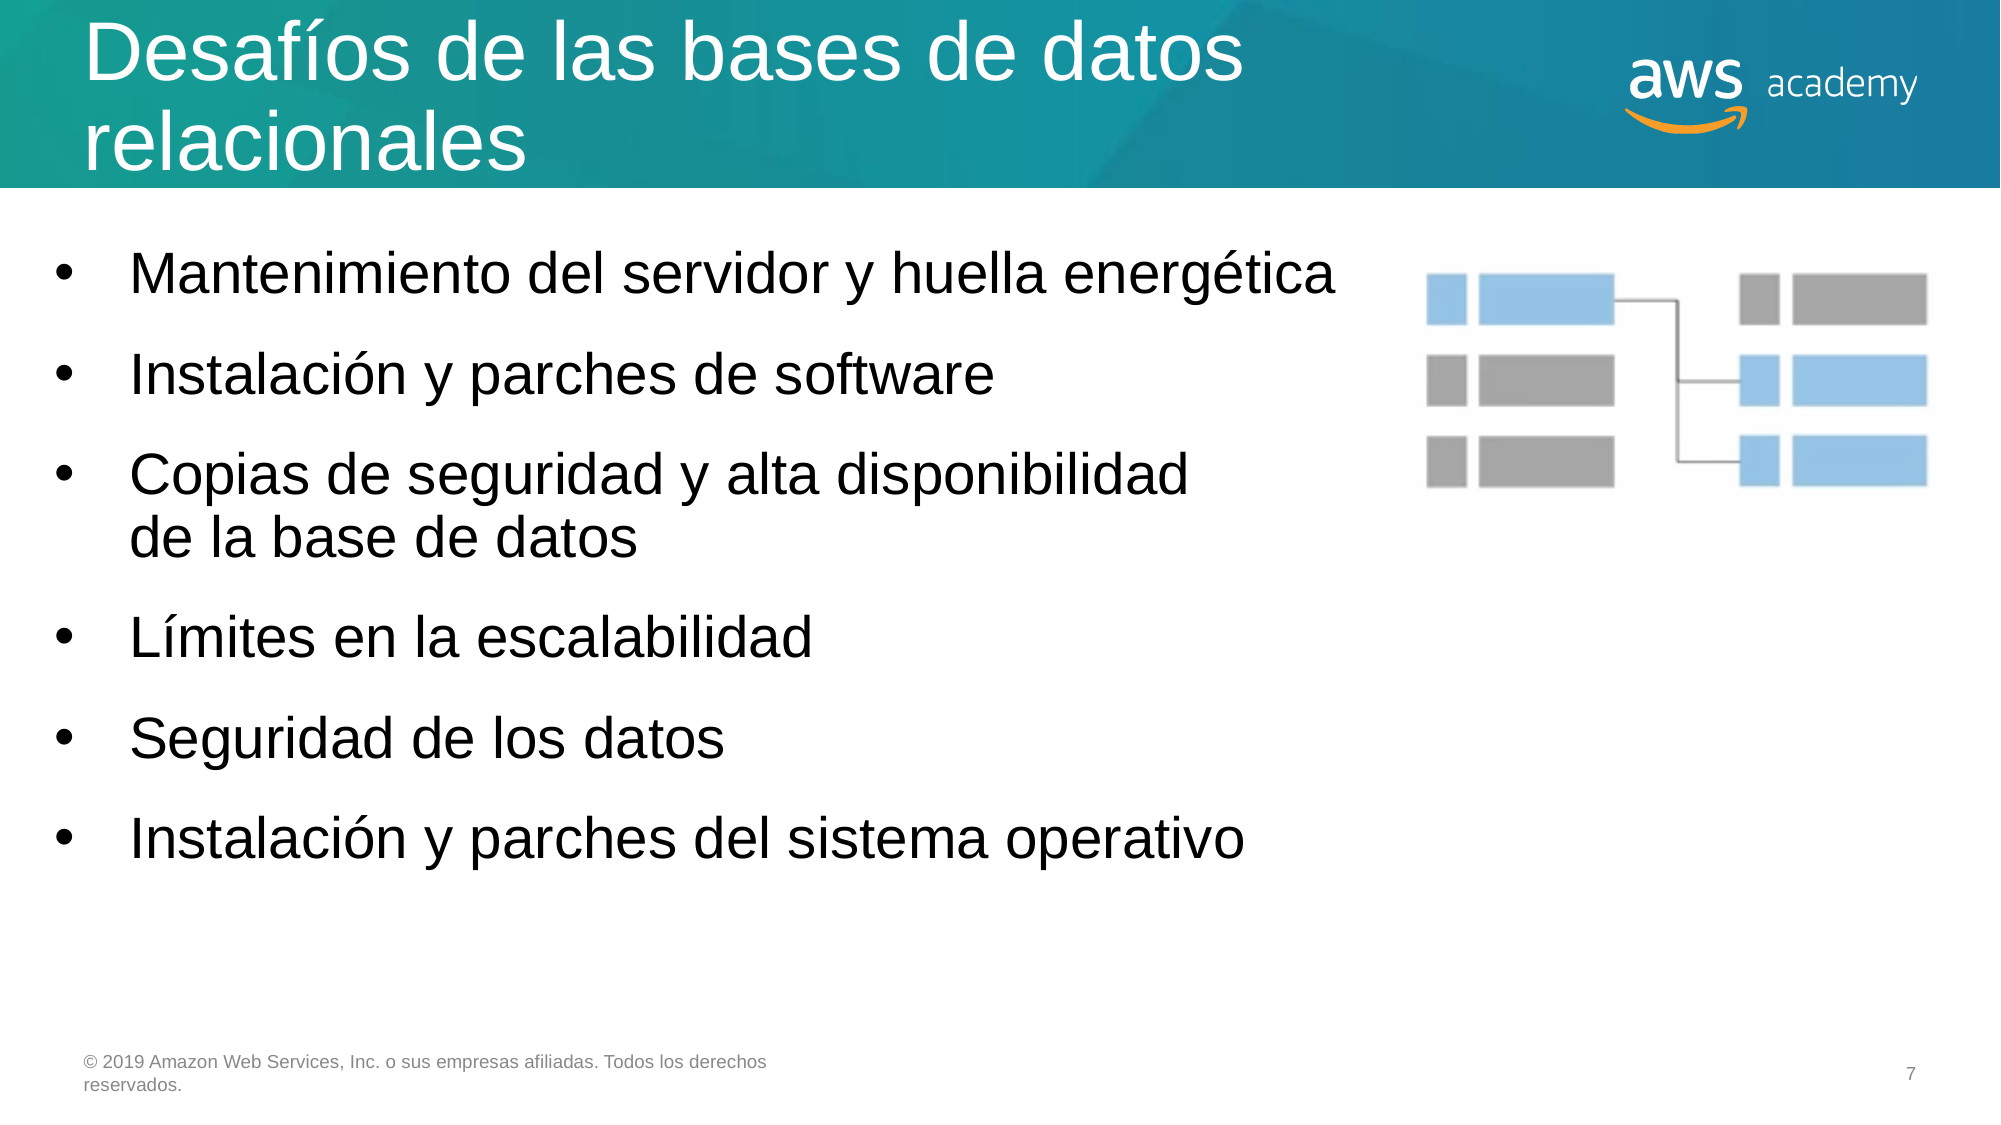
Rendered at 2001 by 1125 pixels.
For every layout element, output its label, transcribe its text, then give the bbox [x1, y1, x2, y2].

picture [0, 0, 2000, 188]
list Mantenimiento del servidor y huella energética Instalación y parches de software Copias de seguridad y alta disponibilidad de la base de datos Límites en la escalabilidad Seguridad de los datos Instalación y parches del sistema operativo [39, 236, 1939, 1043]
footer © 2019 Amazon Web Services, Inc. o sus empresas afiliadas. Todos los derechos reservados. [68, 1042, 879, 1103]
slide_number ‹#› [1481, 1042, 1932, 1103]
title Desafíos de las bases de datos relacionales [68, 59, 1551, 138]
picture [1400, 236, 1939, 529]
